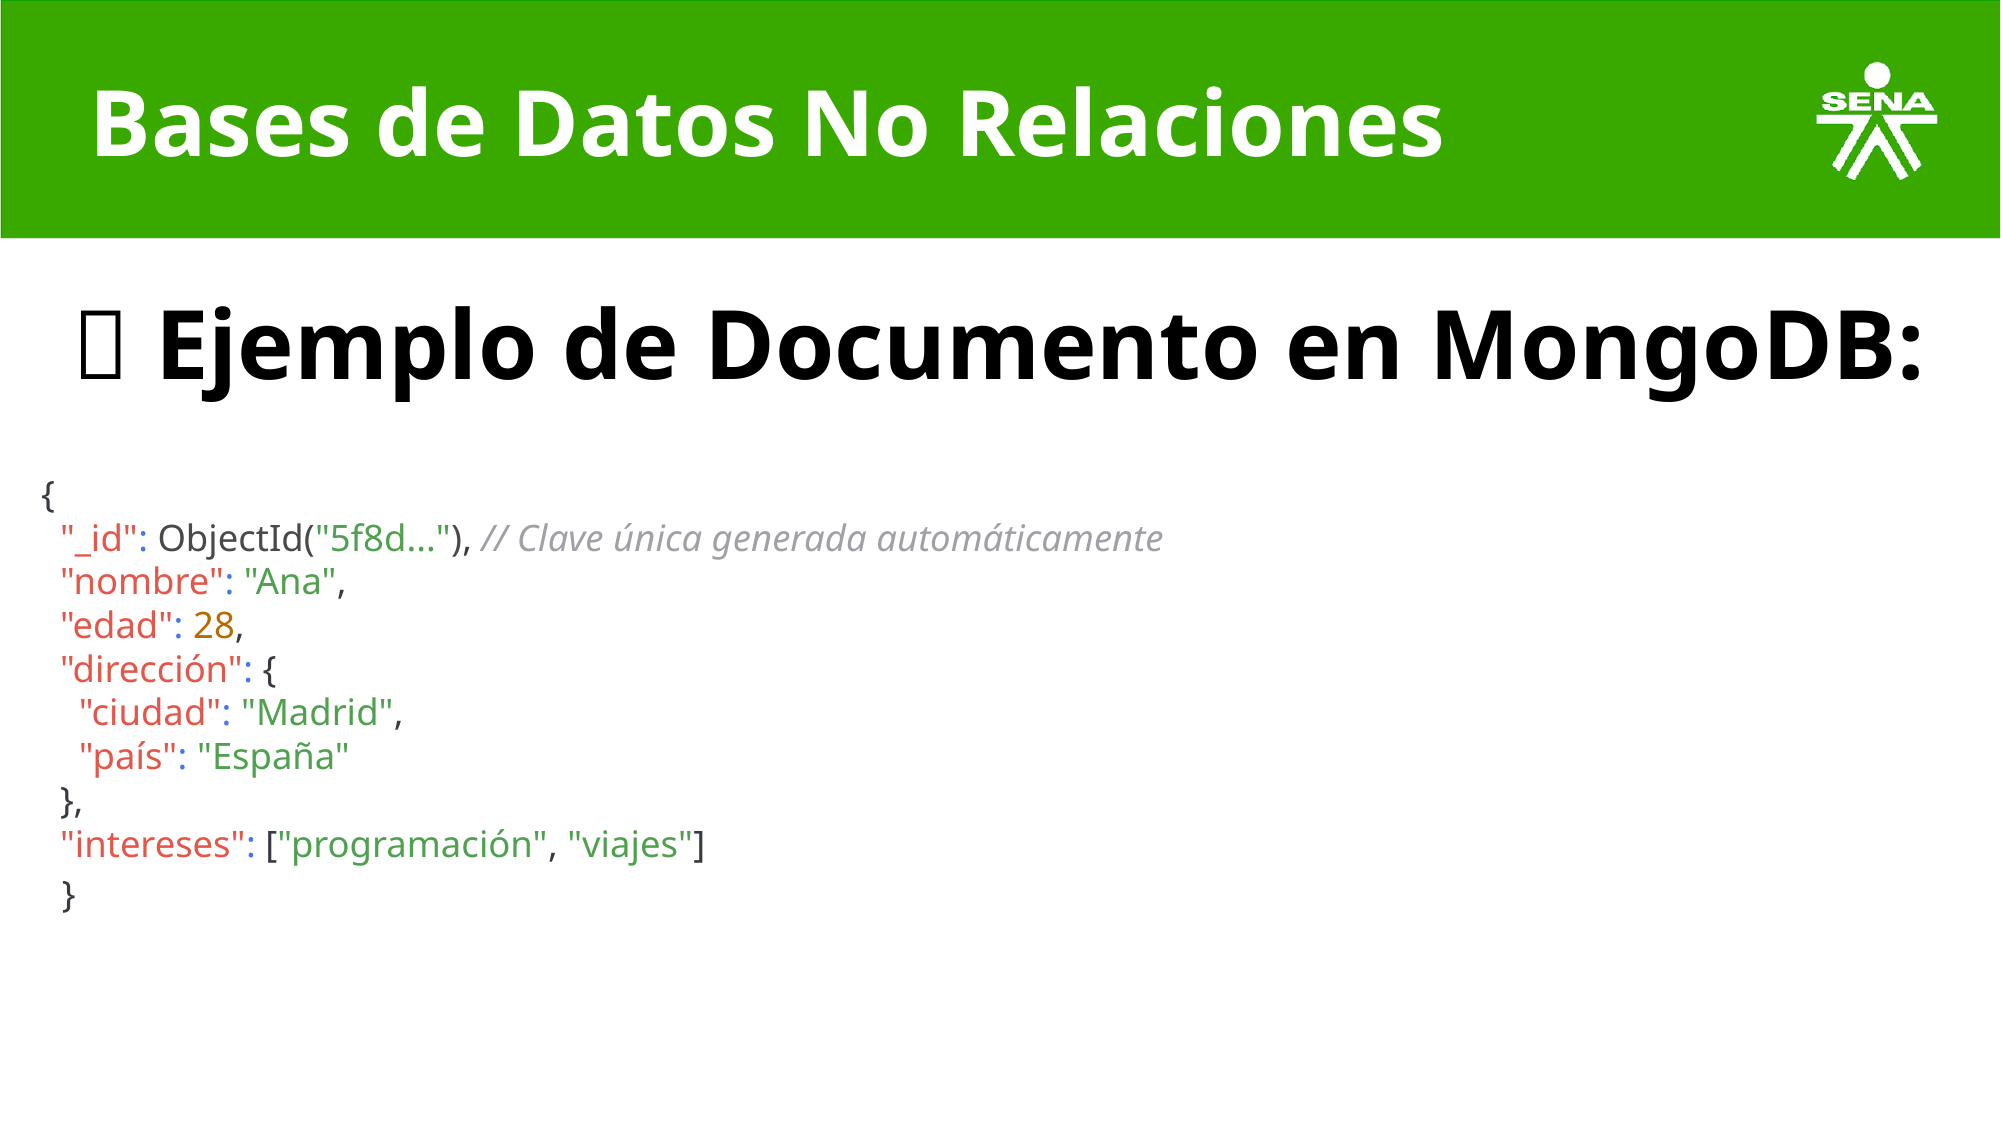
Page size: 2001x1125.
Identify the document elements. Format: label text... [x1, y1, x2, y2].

title Bases de Datos No Relaciones [74, 18, 1800, 236]
text_box 📄 Ejemplo de Documento en MongoDB: { "_id": ObjectId("5f8d..."), // Clave única generada automáticamente "nombre": "Ana", "edad": 28, "dirección": { "ciudad": "Madrid", "país": "España" }, "intereses": ["programación", "viajes"] } [26, 276, 1972, 922]
picture [0, 0, 2001, 1125]
